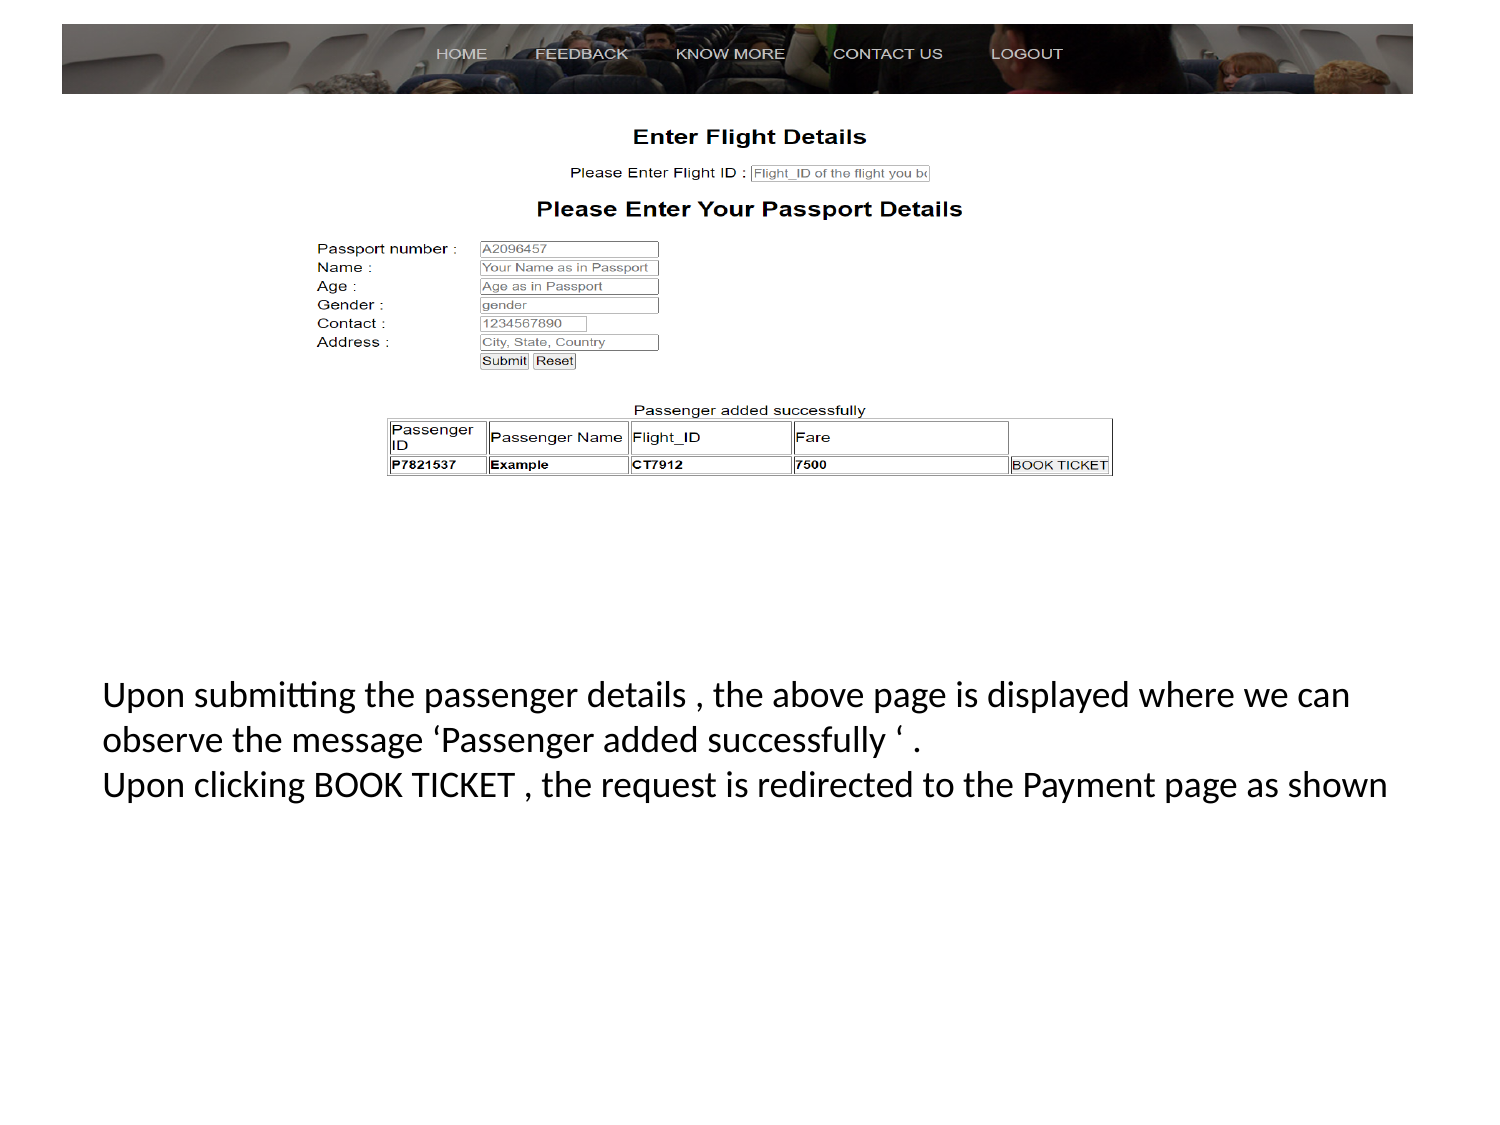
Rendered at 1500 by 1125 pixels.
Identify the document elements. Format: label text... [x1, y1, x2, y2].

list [62, 24, 1413, 526]
text_box Upon submitting the passenger details , the above page is displayed where we can observe the message ‘Passenger added successfully ‘ . Upon clicking BOOK TICKET , the request is redirected to the Payment page as shown [87, 662, 1413, 813]
